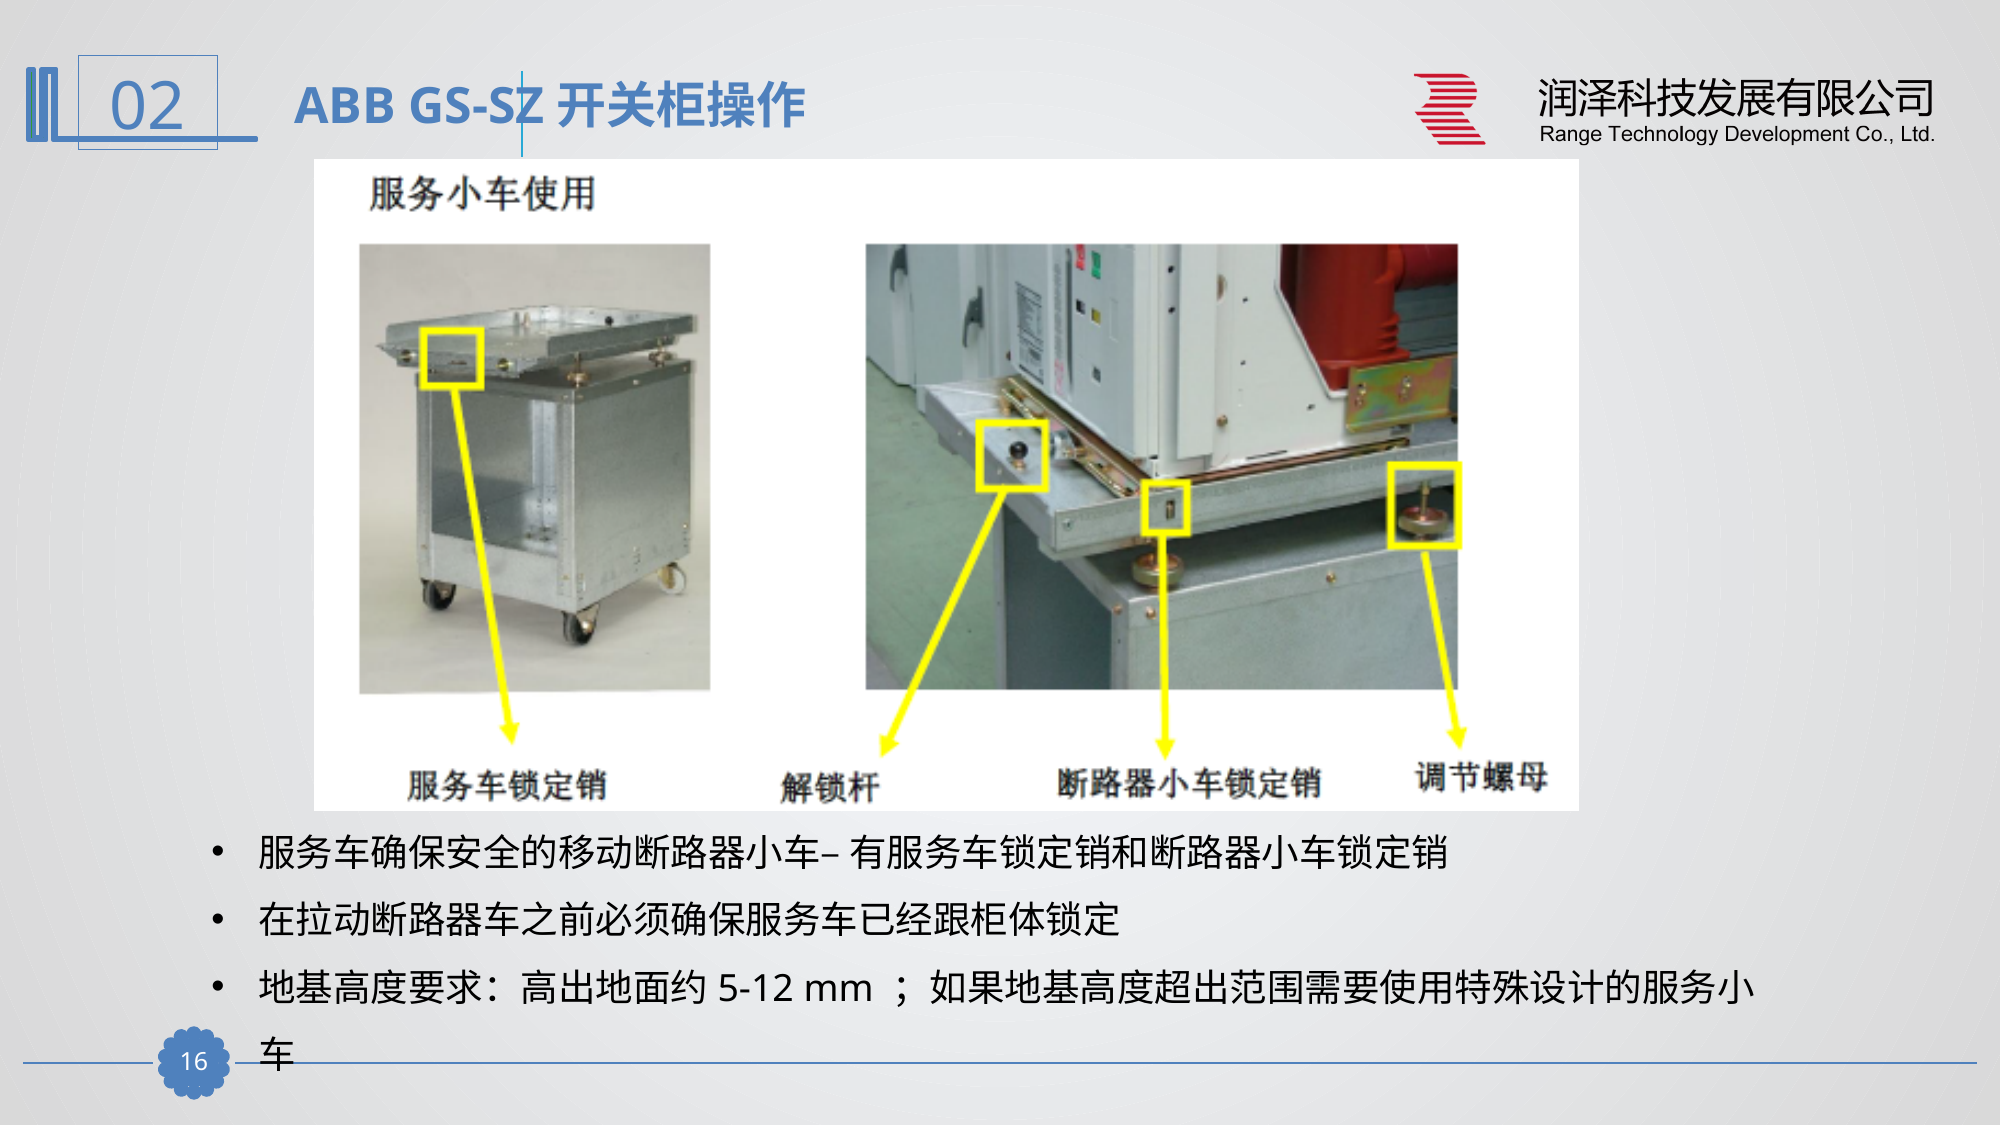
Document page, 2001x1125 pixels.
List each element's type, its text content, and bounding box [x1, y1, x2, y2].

text_box ABB GS-SZ开关柜操作 [279, 66, 1733, 142]
text_box 服务车确保安全的移动断路器小车– 有服务车锁定销和断路器小车锁定销 在拉动断路器车之前必须确保服务车已经跟柜体锁定 地基高度要求：高出地面约5-12 mm ；如果地基高度超出范围需要使用特殊设计的服务小车 [196, 798, 1804, 1084]
picture [314, 37, 1977, 811]
slide_number 15 [169, 1039, 218, 1086]
